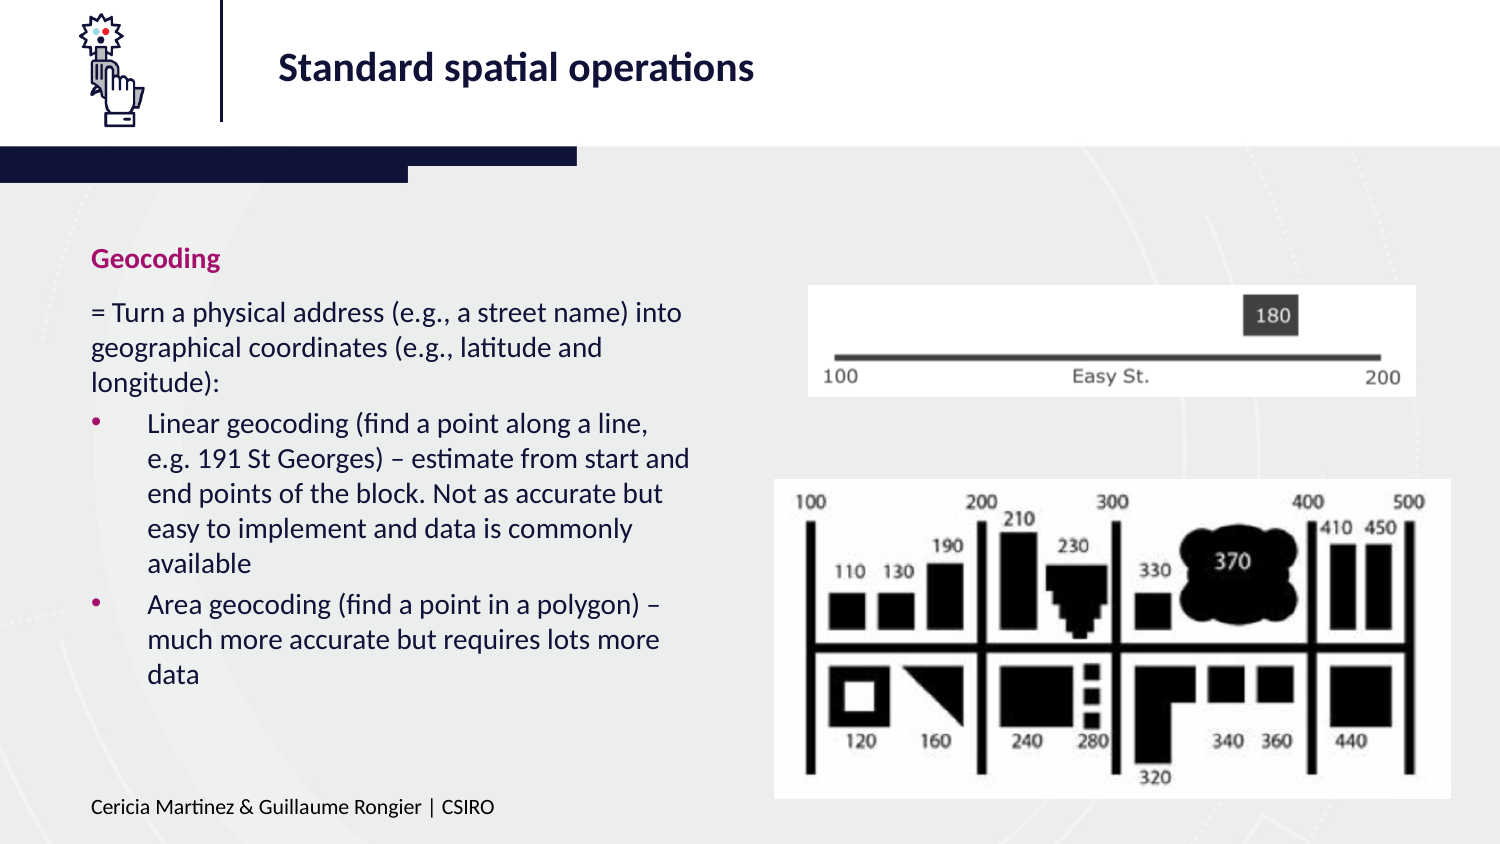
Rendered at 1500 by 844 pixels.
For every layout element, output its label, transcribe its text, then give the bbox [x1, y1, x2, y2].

picture [0, 0, 1500, 844]
list Cericia Martinez & Guillaume Rongier | CSIRO [76, 784, 1217, 821]
list Geocoding [76, 231, 1217, 268]
list = Turn a physical address (e.g., a street name) into geographical coordinates (e.g., latitude and longitude): Linear geocoding (find a point along a line, e.g. 191 St Georges) – estimate from start and end points of the block. Not as accurate but easy to implement and data is commonly available Area geocoding (find a point in a polygon) – much more accurate but requires lots more data [76, 285, 710, 728]
list Standard spatial operations [263, 32, 1404, 106]
